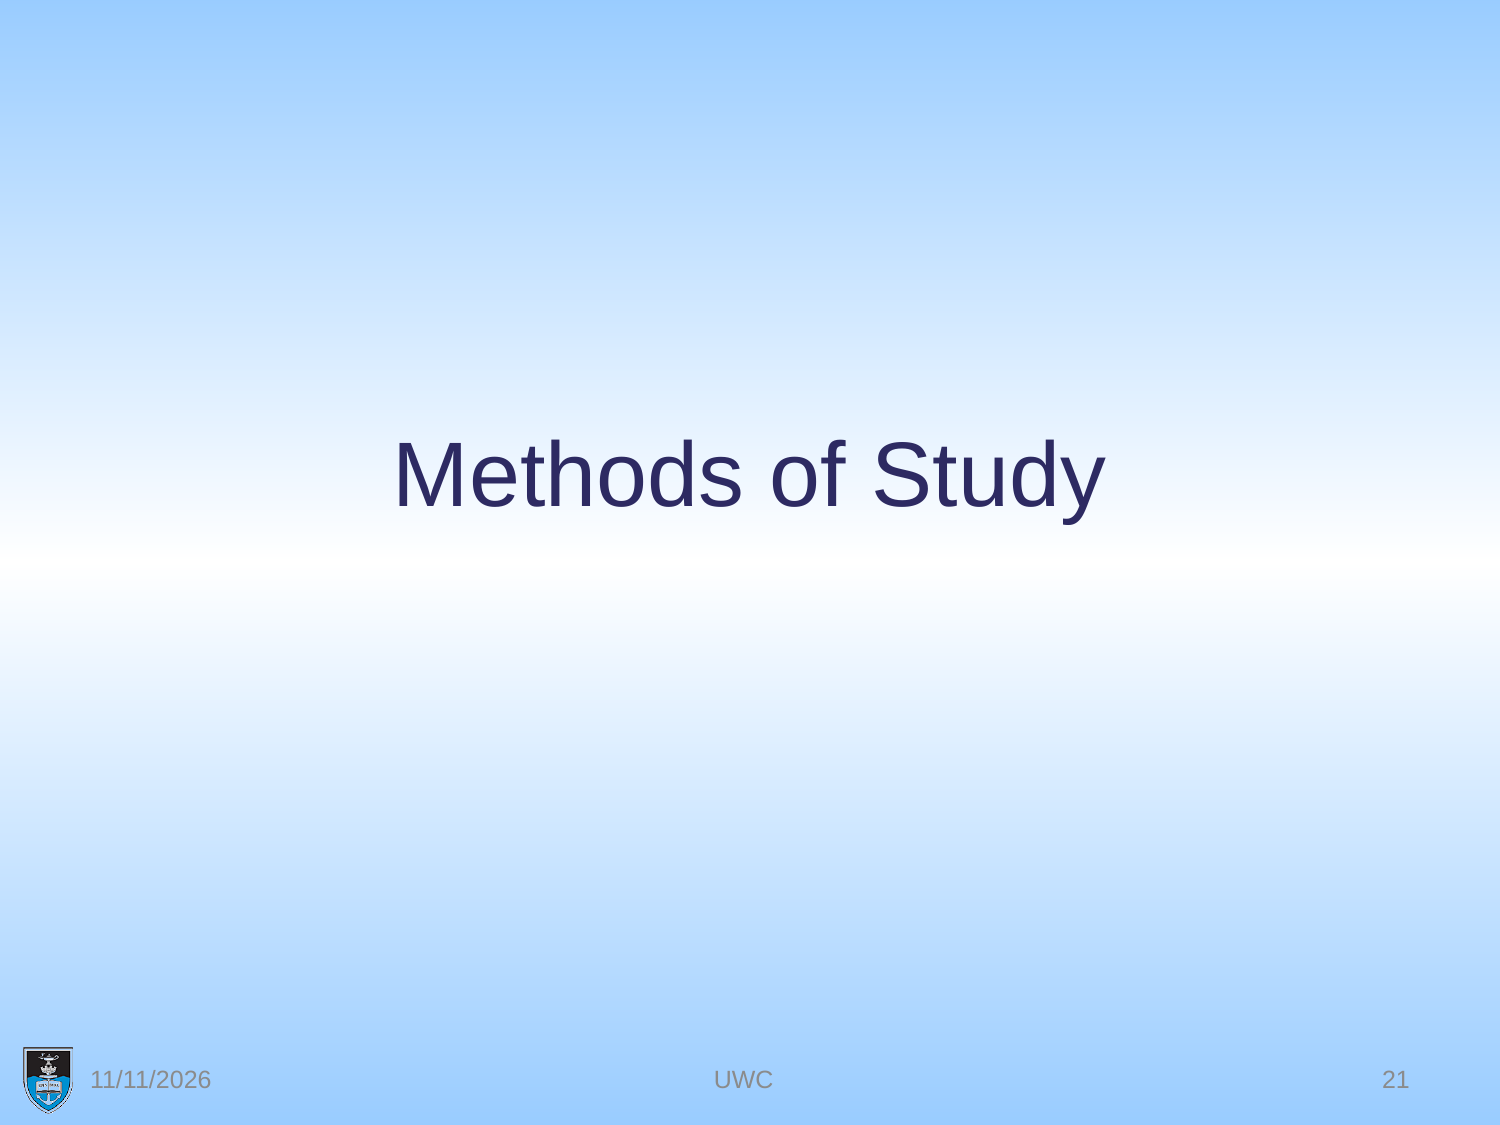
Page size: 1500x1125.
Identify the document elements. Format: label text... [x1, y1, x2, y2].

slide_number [75, 1048, 425, 1109]
slide_number 21 [1074, 1048, 1425, 1109]
picture [23, 1047, 73, 1114]
title Methods of Study [112, 349, 1388, 591]
footer UWC [487, 1048, 1000, 1109]
